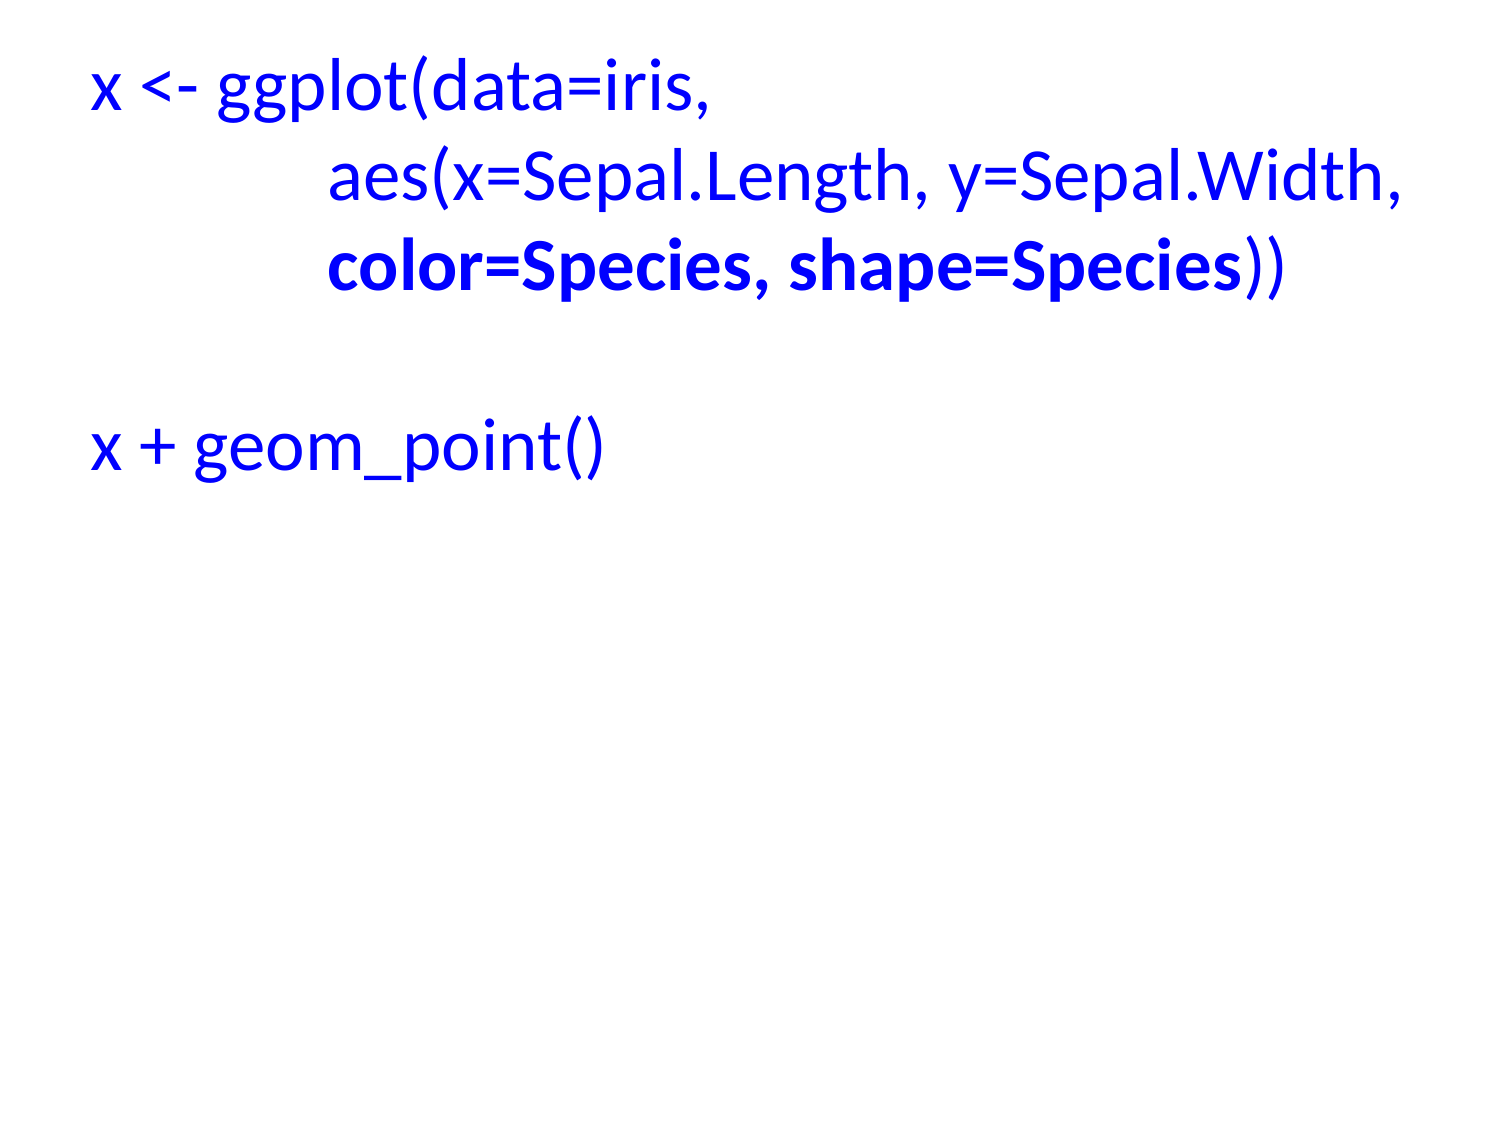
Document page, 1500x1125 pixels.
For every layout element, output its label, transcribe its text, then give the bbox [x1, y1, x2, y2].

title x <- ggplot(data=iris, aes(x=Sepal.Length, y=Sepal.Width, color=Species, shape=Species)) x + geom_point() [75, 45, 1425, 475]
